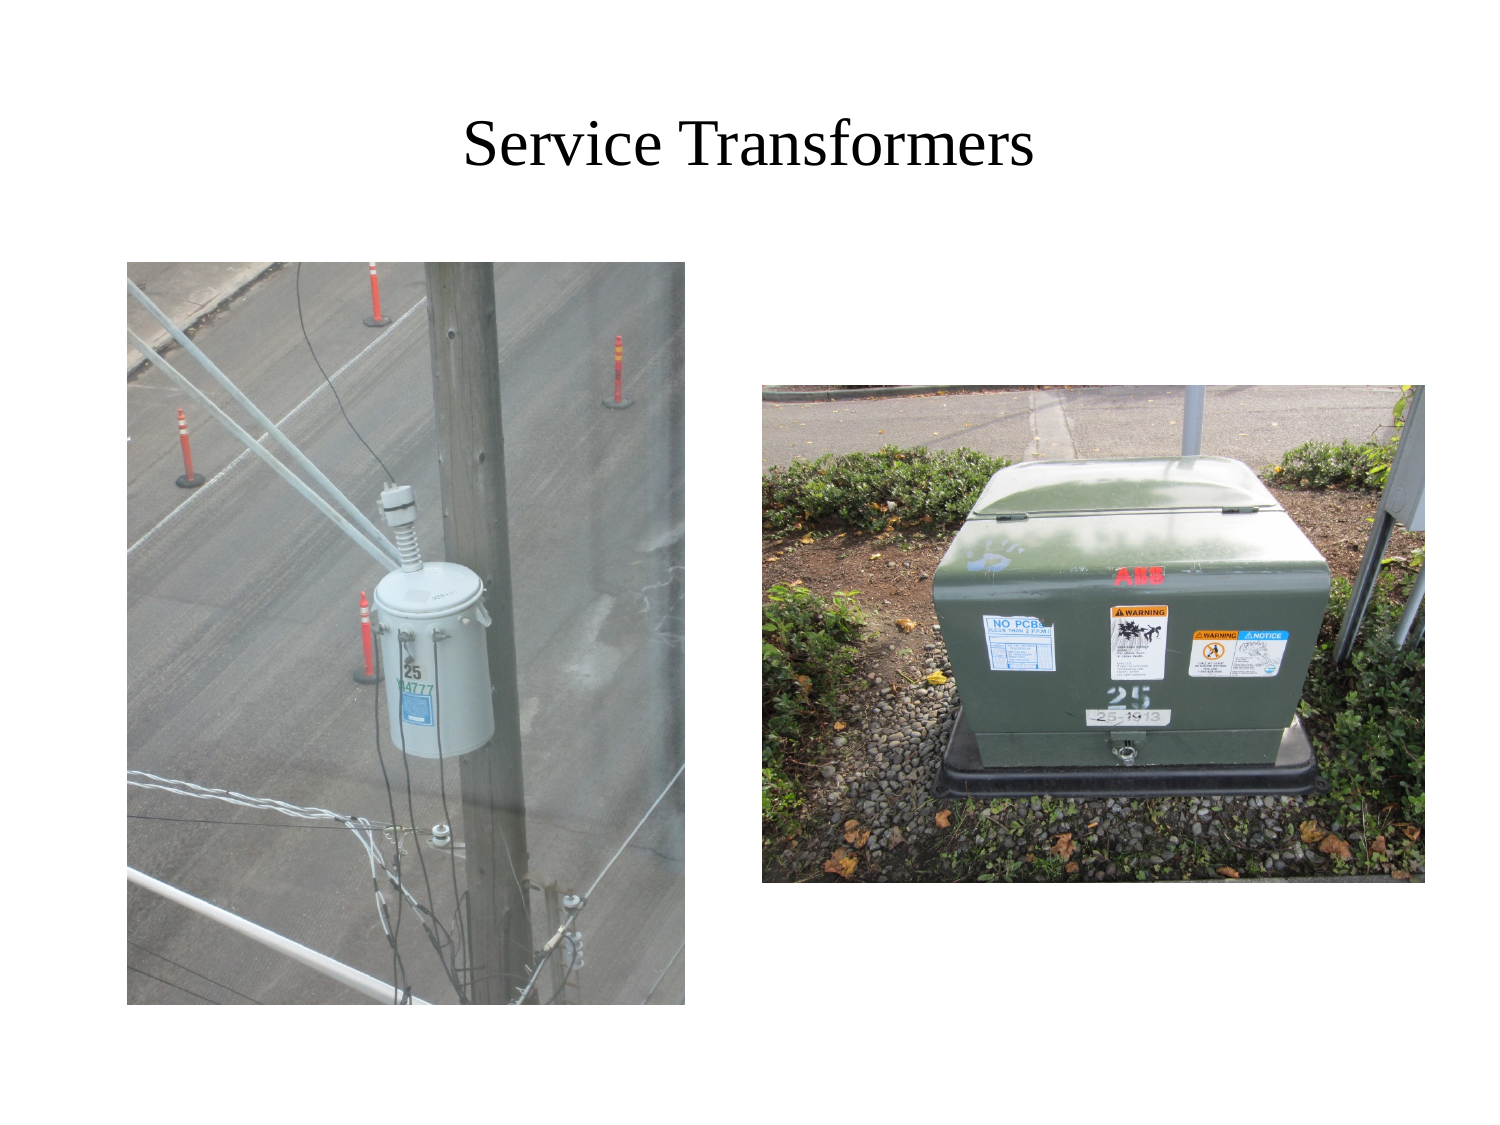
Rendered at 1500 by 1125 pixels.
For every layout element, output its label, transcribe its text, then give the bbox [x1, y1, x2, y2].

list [762, 384, 1426, 883]
title Service Transformers [75, 45, 1425, 233]
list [127, 262, 685, 1006]
